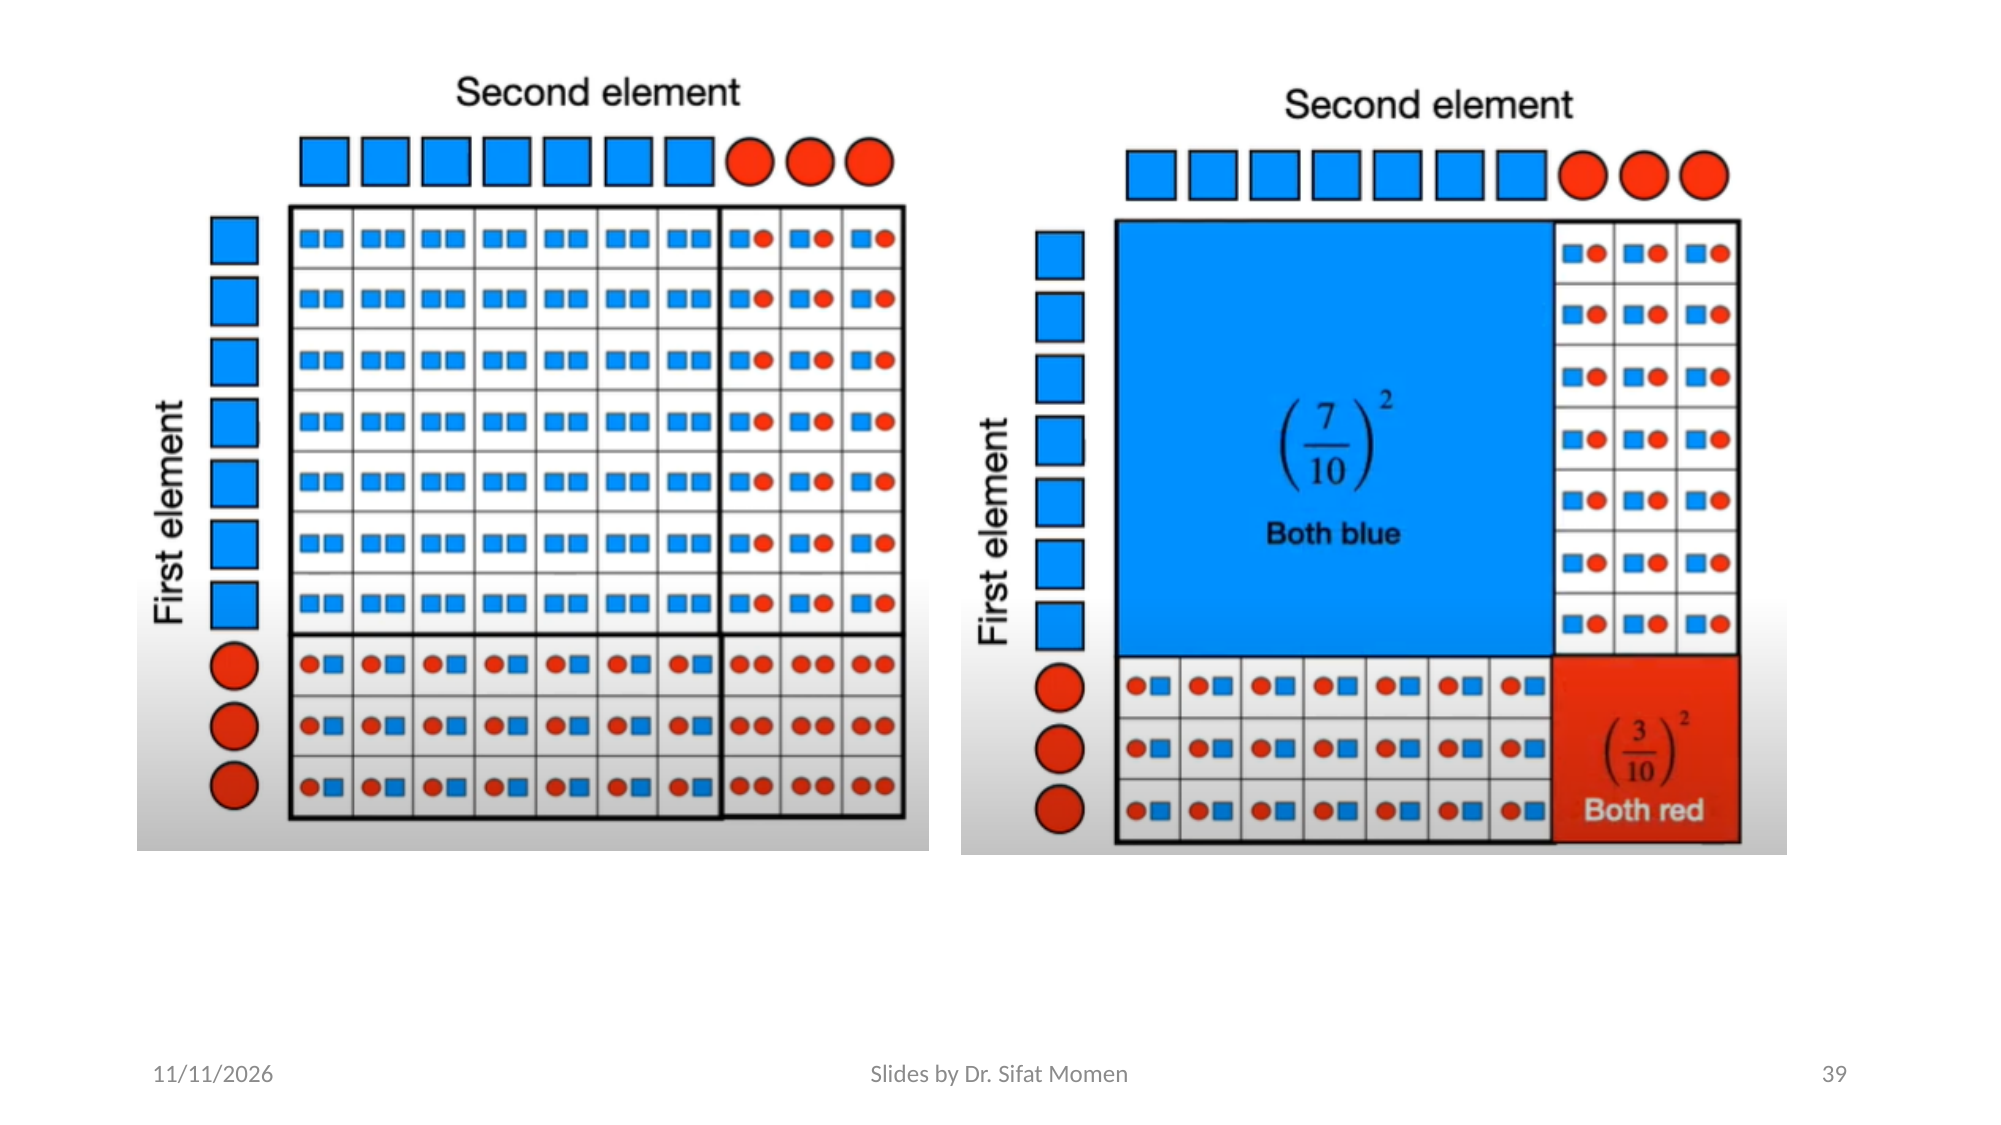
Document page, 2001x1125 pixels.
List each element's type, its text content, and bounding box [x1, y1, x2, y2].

picture [137, 59, 929, 851]
slide_number 39 [1412, 1042, 1863, 1103]
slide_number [137, 1042, 588, 1103]
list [961, 71, 1787, 855]
footer Slides by Dr. Sifat Momen [662, 1042, 1338, 1103]
